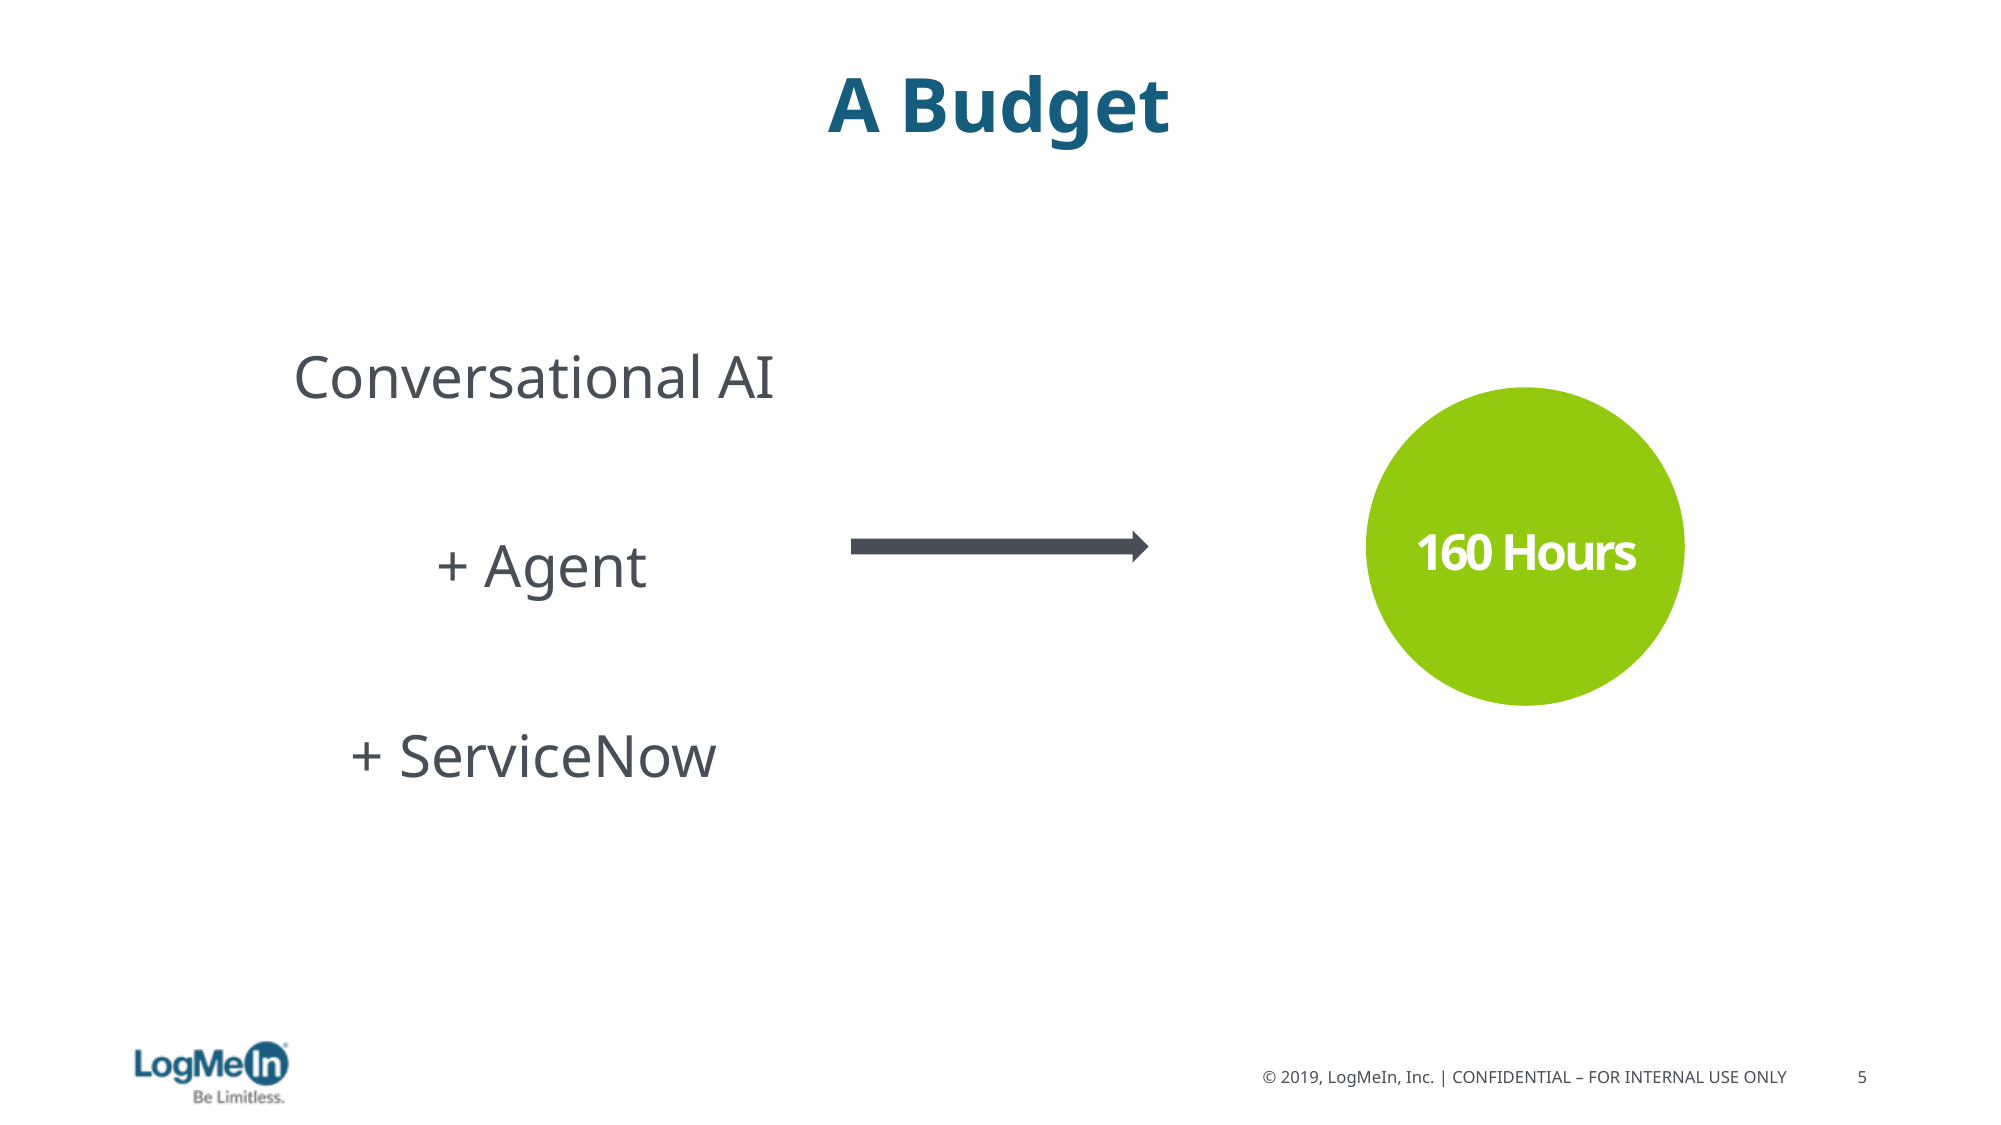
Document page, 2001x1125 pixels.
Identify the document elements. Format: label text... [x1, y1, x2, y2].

text_box [851, 530, 1149, 563]
list Conversational AI + Agent + ServiceNow [137, 262, 947, 1014]
title A Budget [137, 59, 1863, 254]
picture [125, 1037, 300, 1108]
text_box 160 Hours [1365, 387, 1685, 706]
